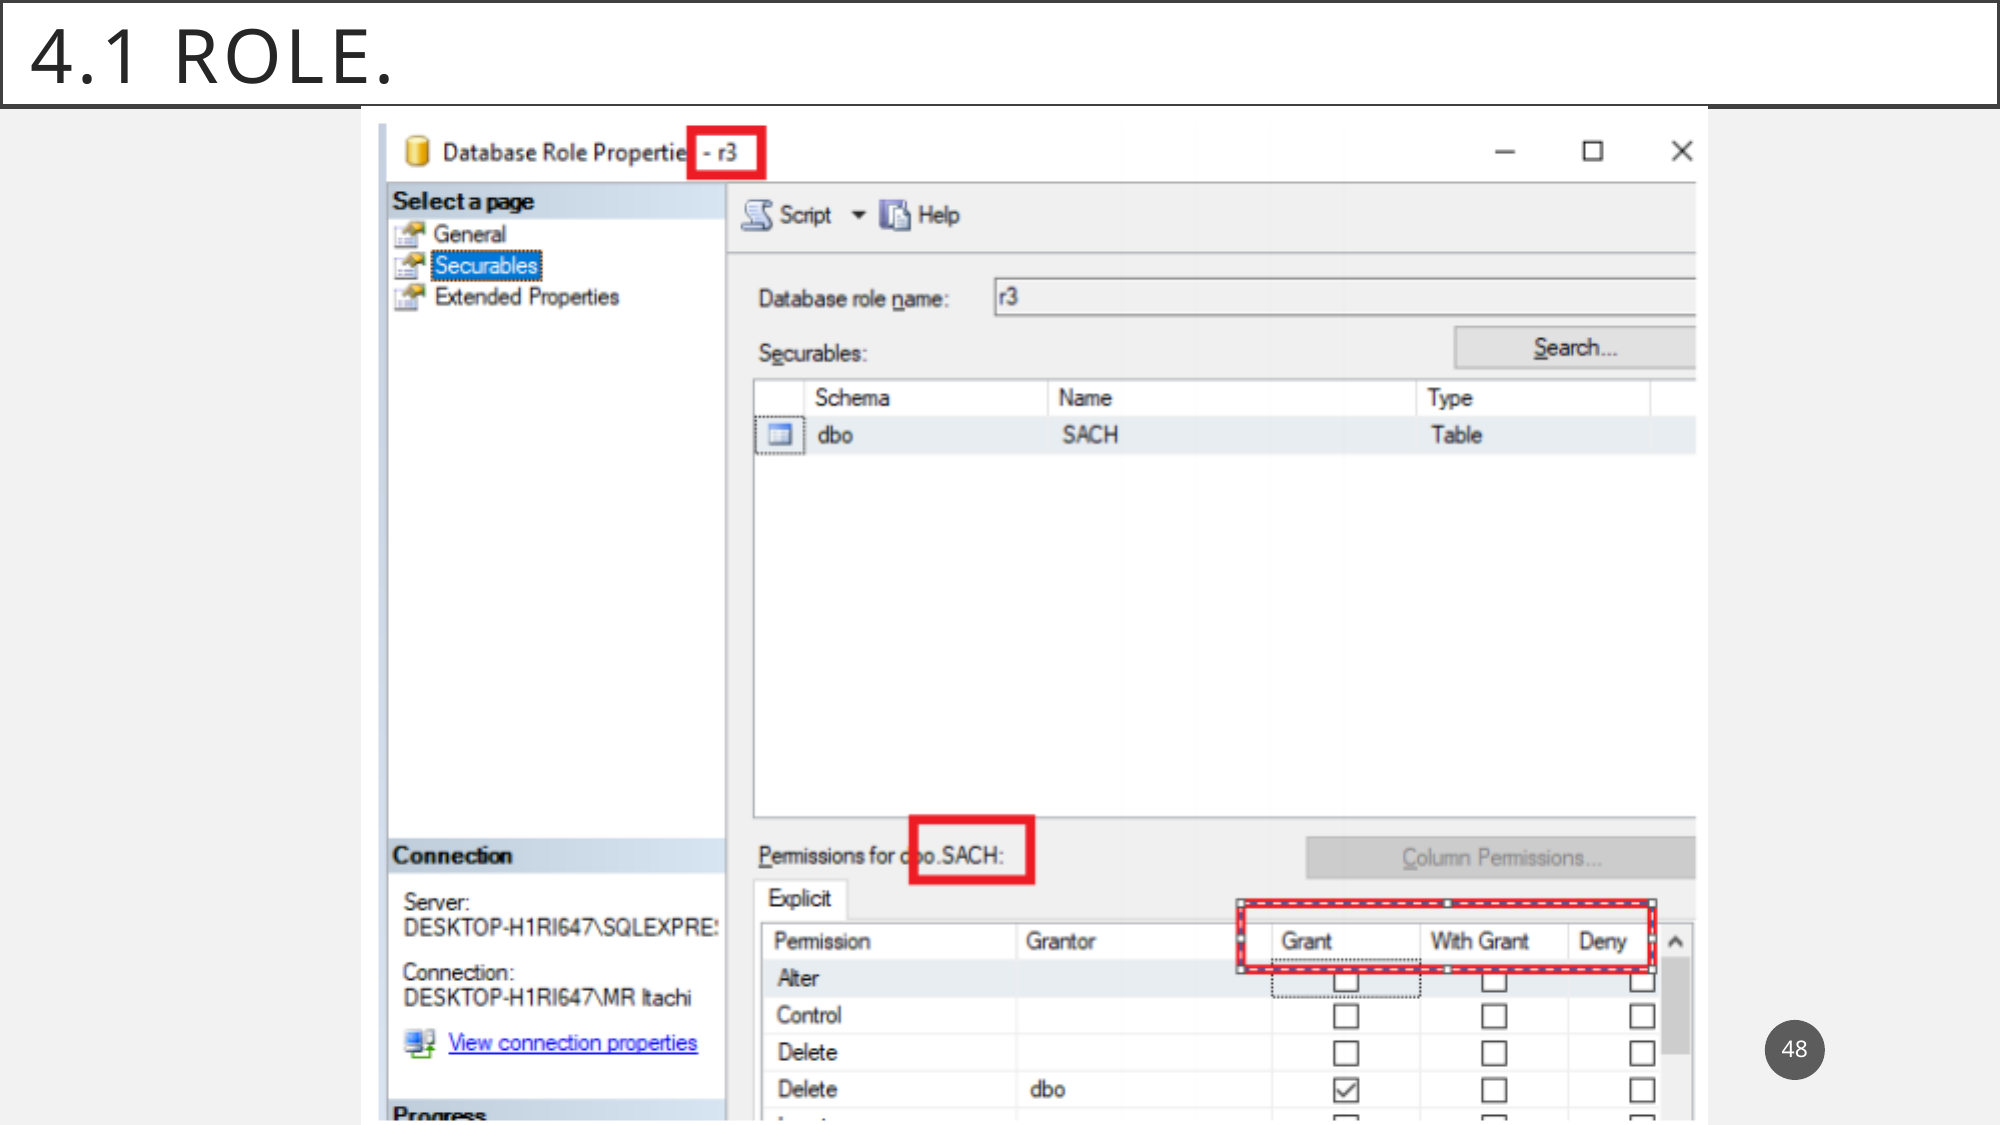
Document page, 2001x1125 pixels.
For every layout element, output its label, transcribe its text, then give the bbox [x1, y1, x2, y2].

slide_number 48 [1764, 1019, 1825, 1080]
picture [361, 106, 1709, 1125]
title 4.1 Role. [0, 0, 2000, 109]
